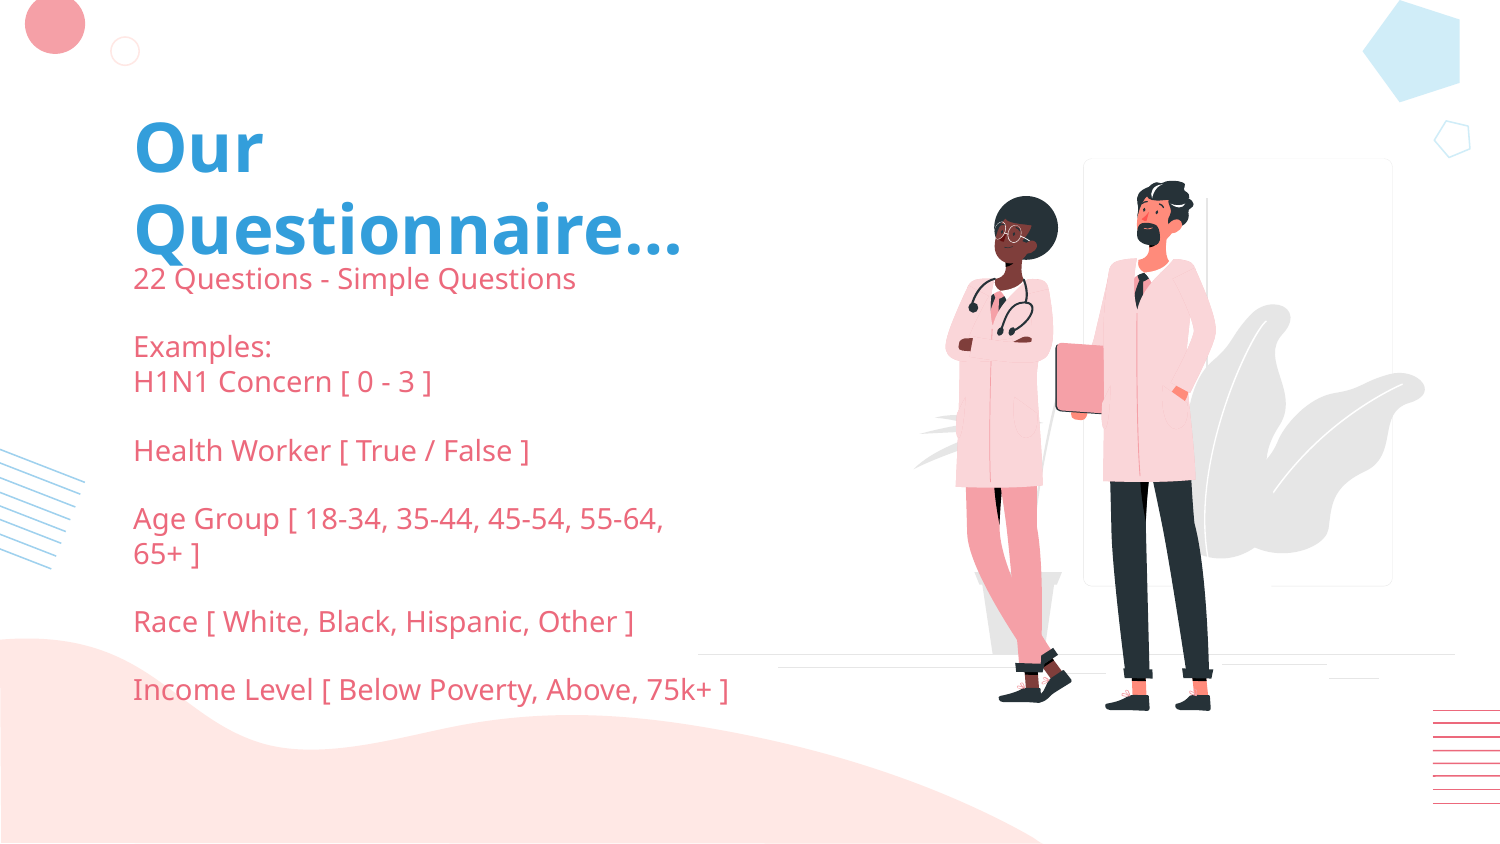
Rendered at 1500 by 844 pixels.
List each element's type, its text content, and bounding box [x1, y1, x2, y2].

title Our Questionnaire… [118, 88, 783, 245]
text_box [697, 158, 1455, 723]
list 22 Questions - Simple Questions Examples: H1N1 Concern [ 0 - 3 ] Health Worker [ True / False ] Age Group [ 18-34, 35-44, 45-54, 55-64, 65+ ] Race [ White, Black, Hispanic, Other ] Income Level [ Below Poverty, Above, 75k+ ] [118, 245, 750, 743]
